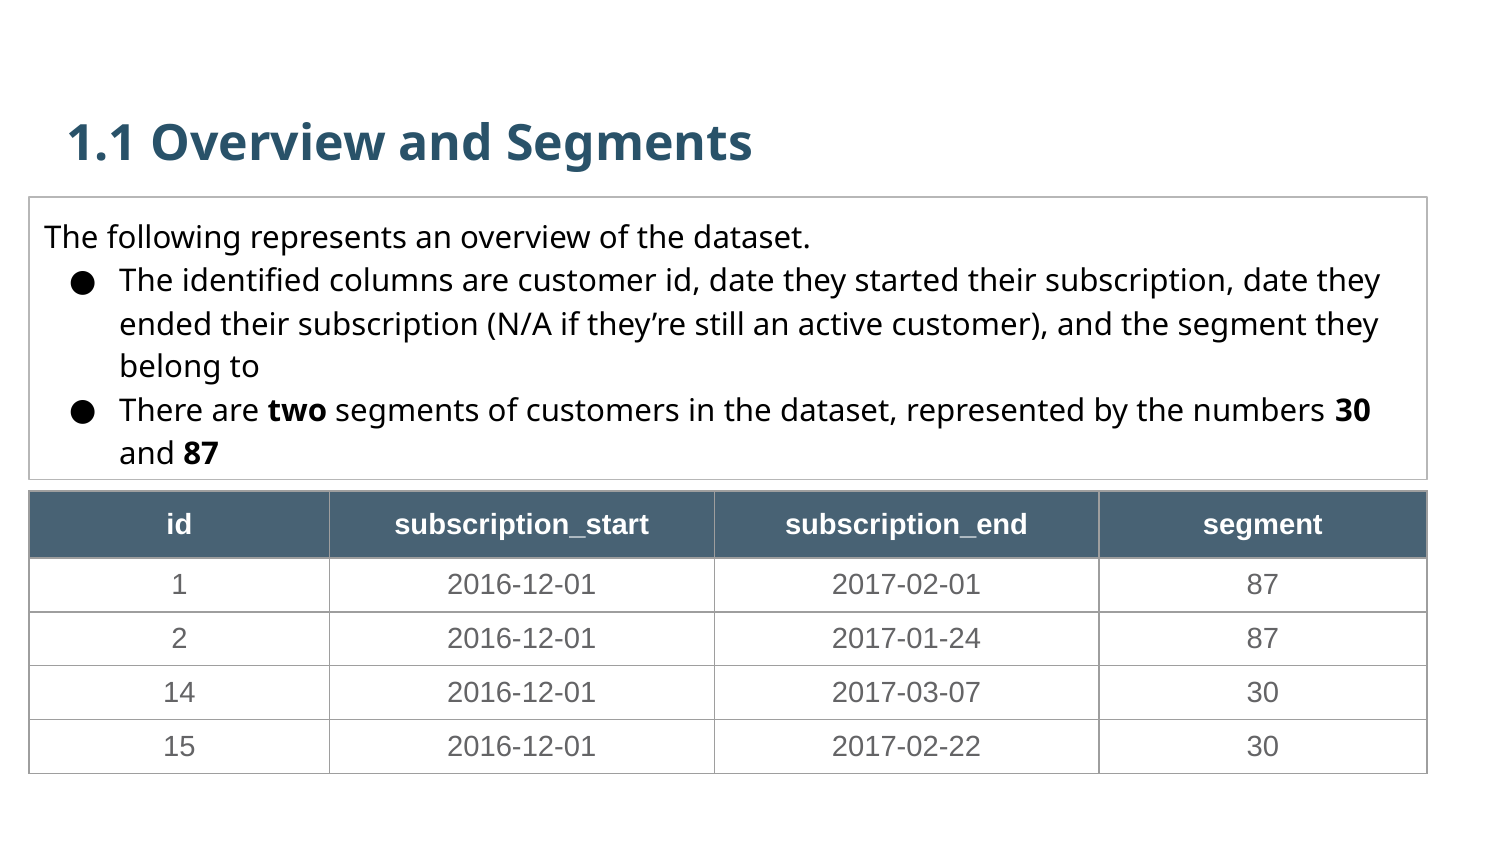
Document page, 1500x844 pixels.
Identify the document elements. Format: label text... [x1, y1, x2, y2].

table_cell 87 [1100, 613, 1426, 665]
table_cell 30 [1100, 720, 1426, 773]
table_header subscription_start [330, 492, 714, 557]
text_box 1.1 Overview and Segments [51, 48, 1449, 186]
table_cell 2016-12-01 [330, 720, 714, 773]
table_cell 2 [30, 613, 329, 665]
table_cell 15 [30, 720, 329, 773]
table_cell 2017-01-24 [715, 613, 1098, 665]
table_header id [30, 492, 329, 557]
table_cell 14 [30, 666, 329, 719]
table_cell 2016-12-01 [330, 666, 714, 719]
table_cell 2017-03-07 [715, 666, 1098, 719]
table_cell 2016-12-01 [330, 559, 714, 611]
table_cell 30 [1100, 666, 1426, 719]
table_cell 1 [30, 559, 329, 611]
table_cell 2017-02-22 [715, 720, 1098, 773]
table_cell 2016-12-01 [330, 613, 714, 665]
text_box The following represents an overview of the dataset. The identified columns are customer id, date they started their subscription, date they ended their subscription (N/A if they’re still an active customer), and the segment they belong to There are two segments of customers in the dataset, represented by the numbers 30 and 87 [29, 197, 1427, 480]
table_header segment [1100, 492, 1426, 557]
table_cell 2017-02-01 [715, 559, 1098, 611]
table_cell 87 [1100, 559, 1426, 611]
table_header subscription_end [715, 492, 1098, 557]
